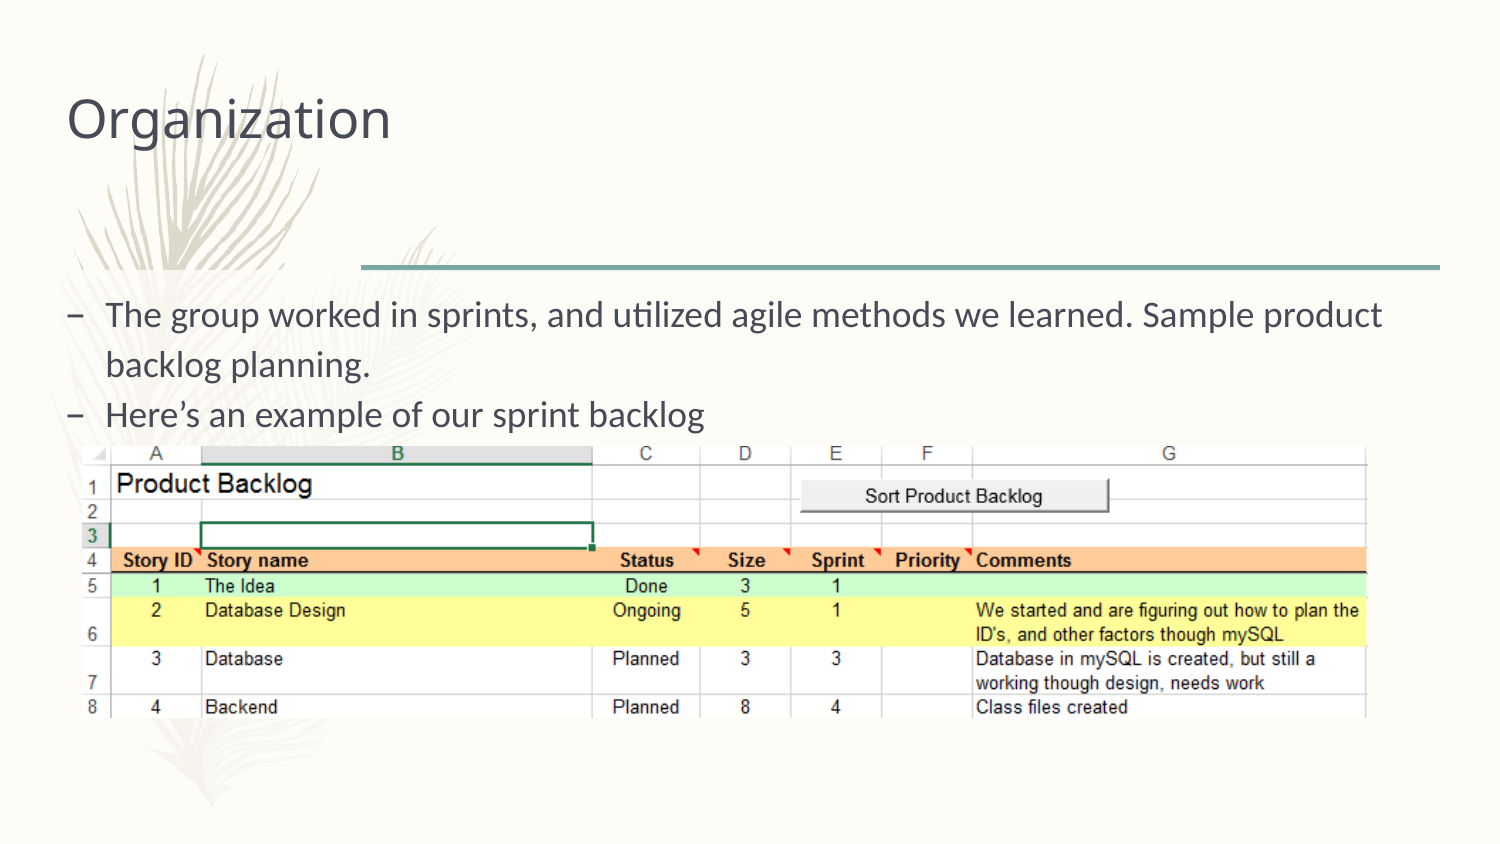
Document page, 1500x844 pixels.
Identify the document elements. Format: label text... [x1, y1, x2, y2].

picture [82, 446, 1369, 719]
text_box The group worked in sprints, and utilized agile methods we learned. Sample product backlog planning. Here’s an example of our sprint backlog [51, 269, 1449, 831]
title Organization [51, 72, 1449, 167]
